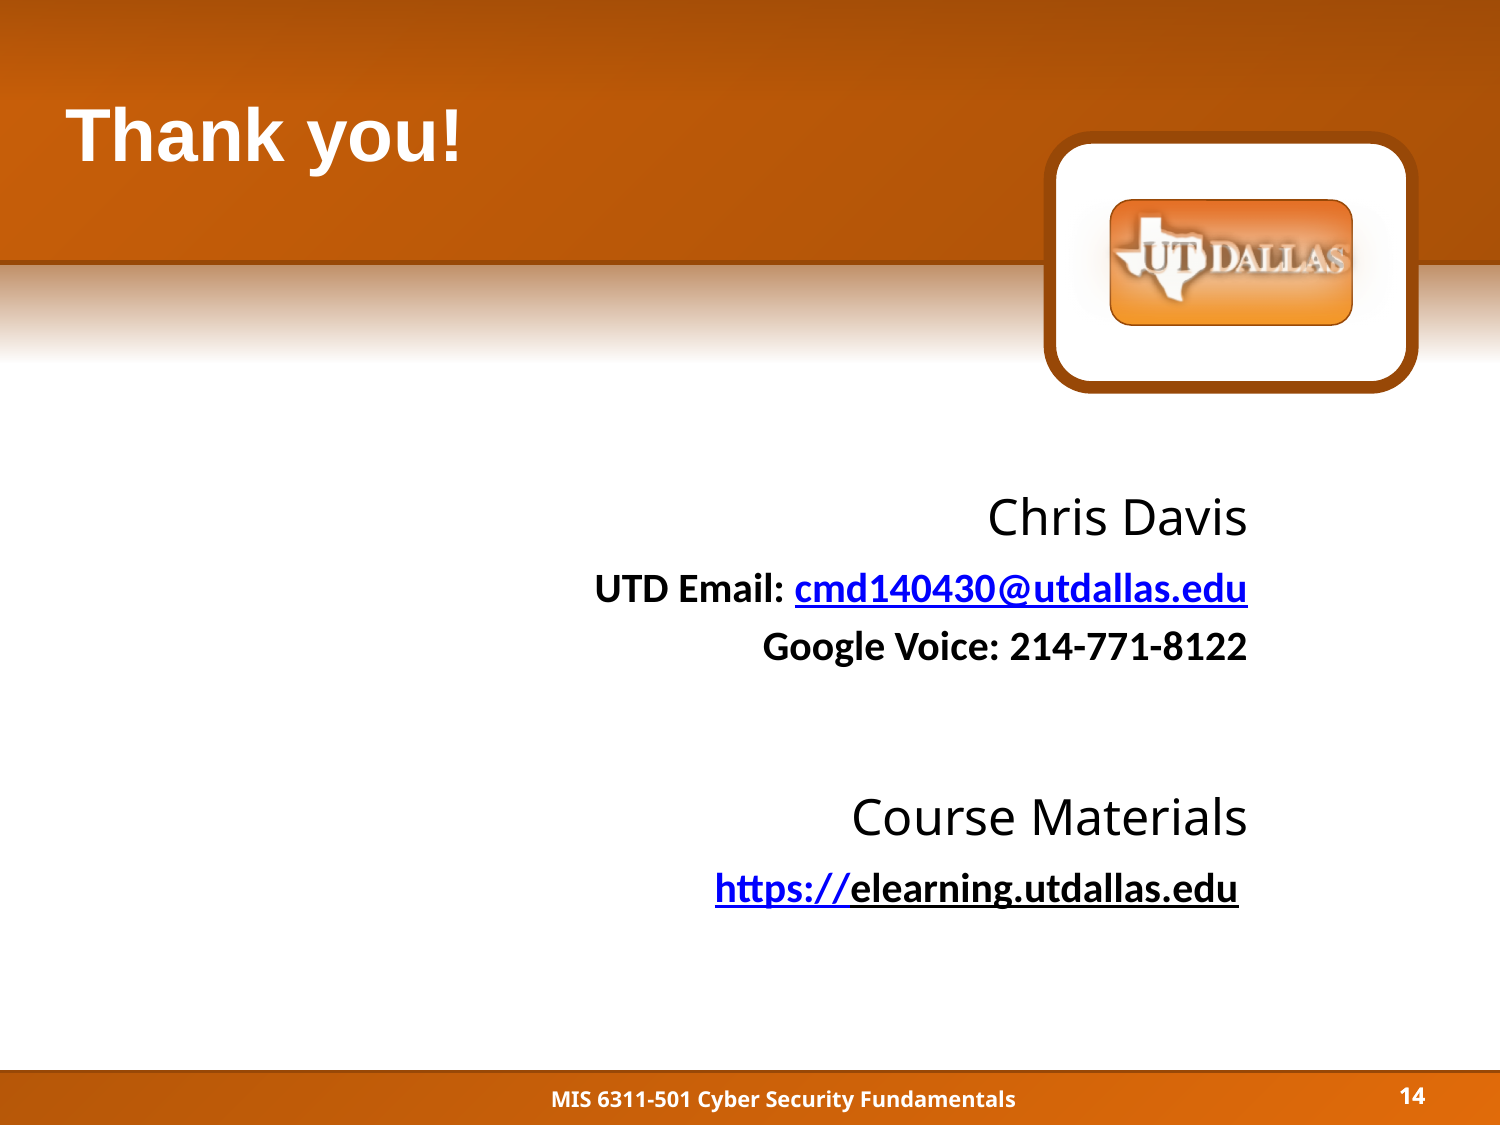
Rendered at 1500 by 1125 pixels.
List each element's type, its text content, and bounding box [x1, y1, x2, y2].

list Chris Davis [412, 474, 1264, 552]
picture [1112, 291, 1351, 324]
list UTD Email: cmd140430@utdallas.edu Google Voice: 214-771-8122 [412, 552, 1264, 776]
list Course Materials [412, 776, 1264, 852]
text_box Align technology decisions and processes with your strategic business objectives, risk management, and compliance requirements. [1115, 232, 1351, 300]
slide_number 14 [1350, 1076, 1475, 1120]
list https://elearning.utdallas.edu [412, 852, 1264, 1076]
picture [1112, 201, 1351, 238]
